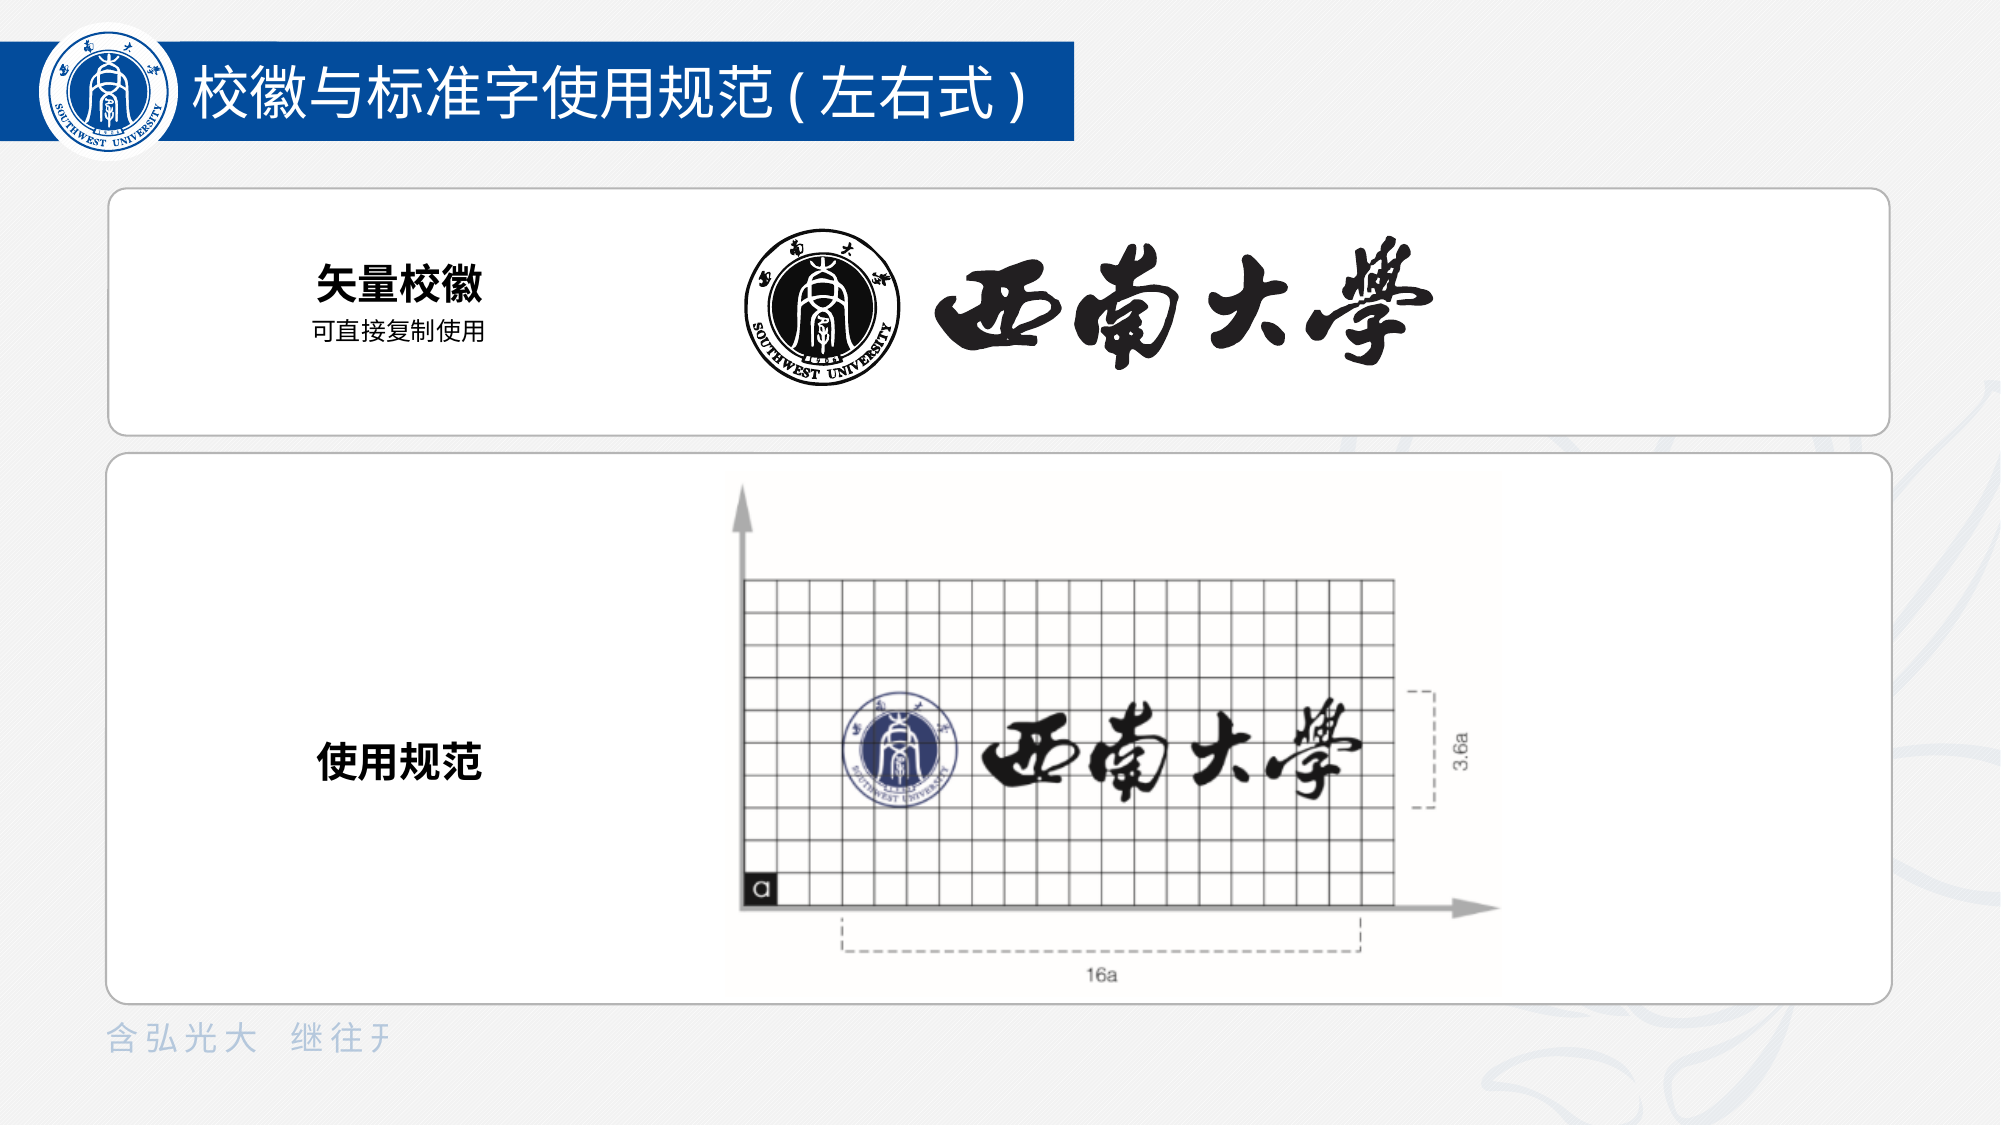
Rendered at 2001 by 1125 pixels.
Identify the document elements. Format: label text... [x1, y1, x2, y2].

picture [725, 471, 1502, 997]
text_box [107, 187, 1891, 437]
text_box 可直接复制使用 [296, 307, 617, 353]
list 校徽与标准字使用规范(左右式) [180, 41, 1075, 141]
text_box 使用规范 [301, 728, 585, 794]
text_box [104, 451, 1893, 1006]
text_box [744, 228, 1434, 386]
text_box 矢量校徽 [301, 250, 585, 307]
